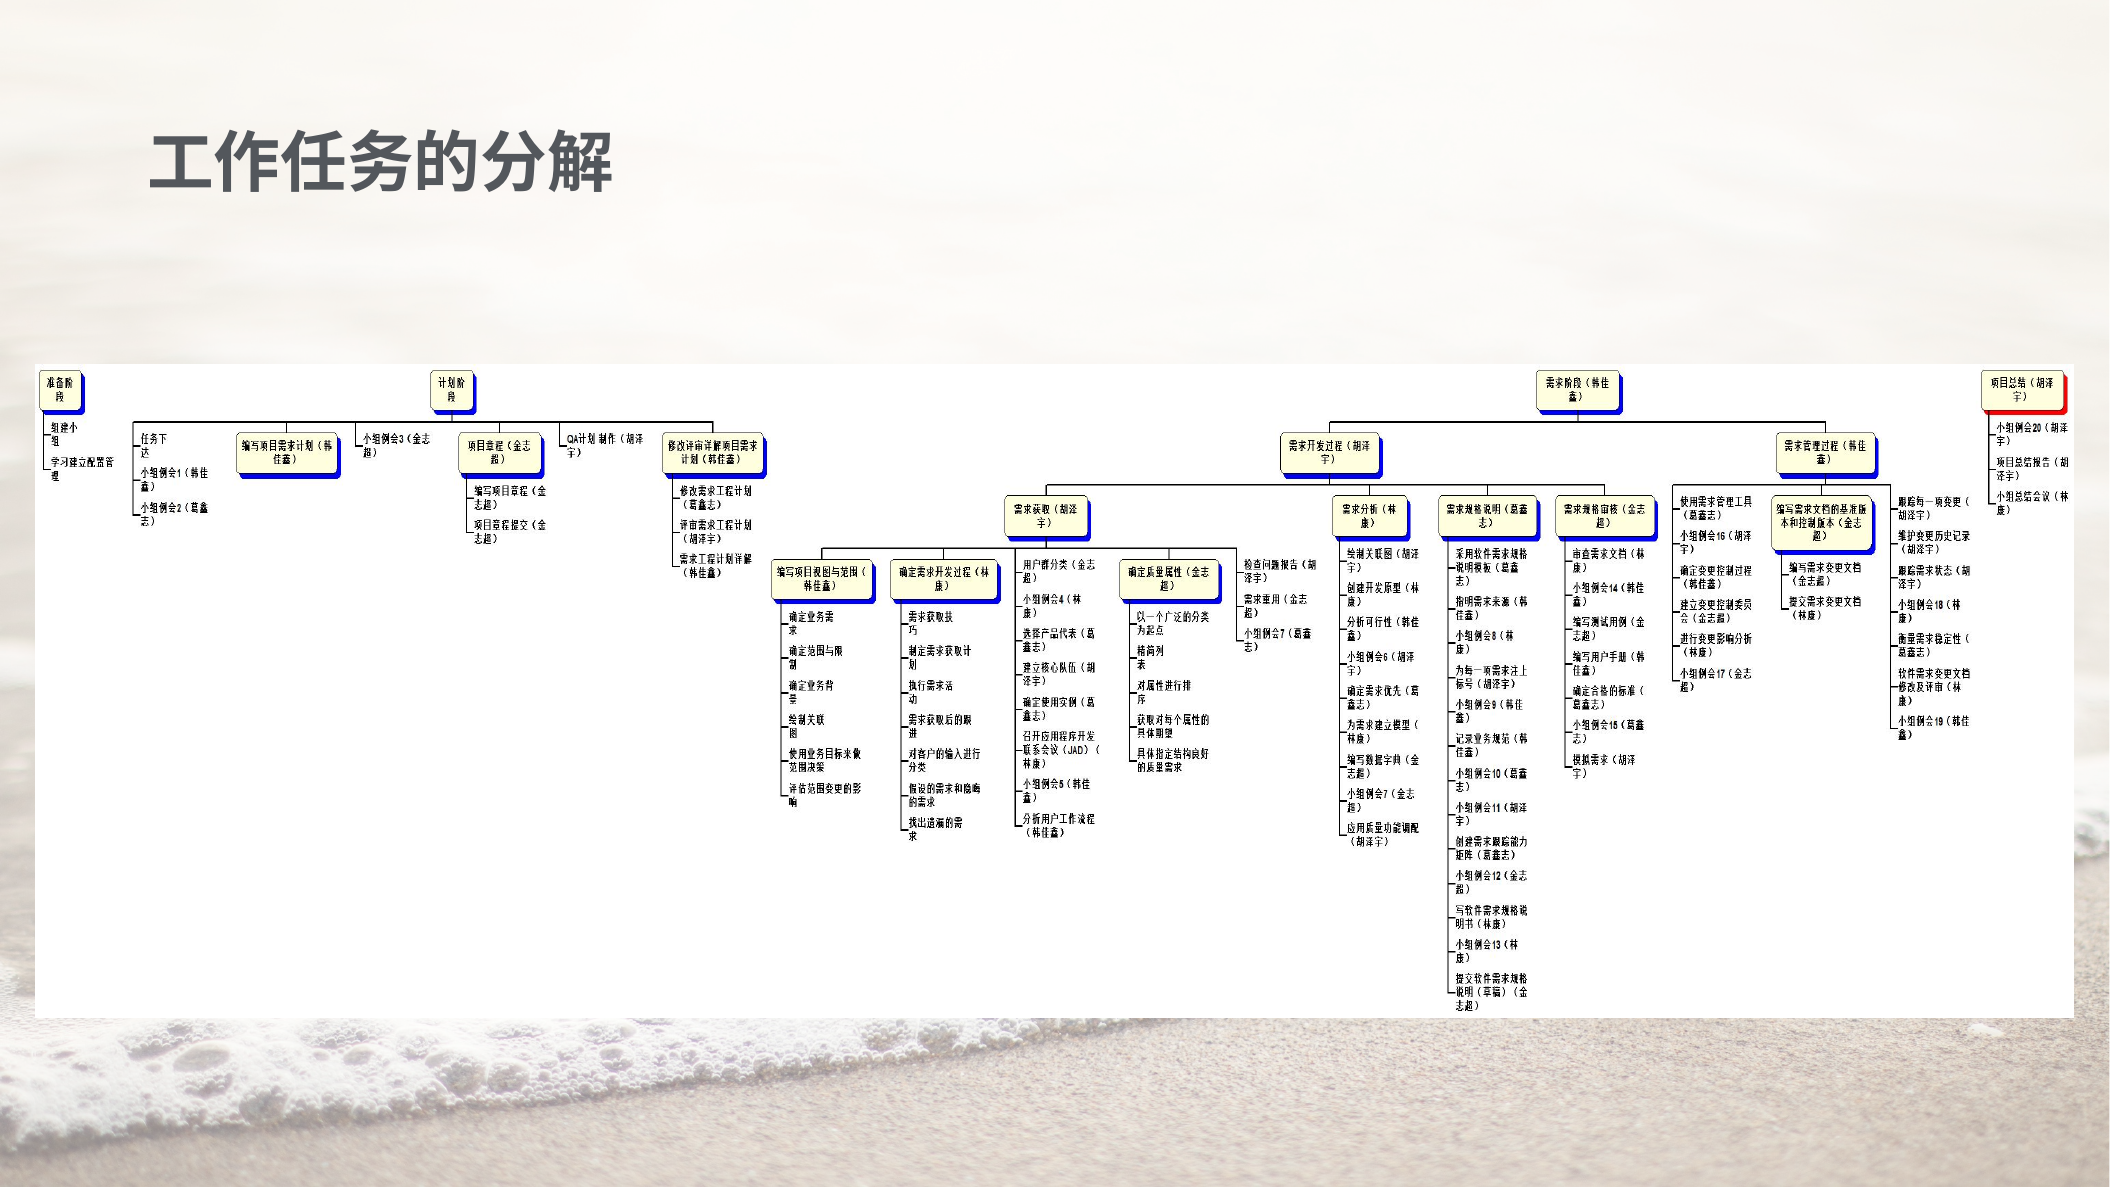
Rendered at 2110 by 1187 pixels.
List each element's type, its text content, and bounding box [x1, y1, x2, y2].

picture [35, 364, 2074, 1018]
text_box 工作任务的分解 [132, 112, 708, 208]
